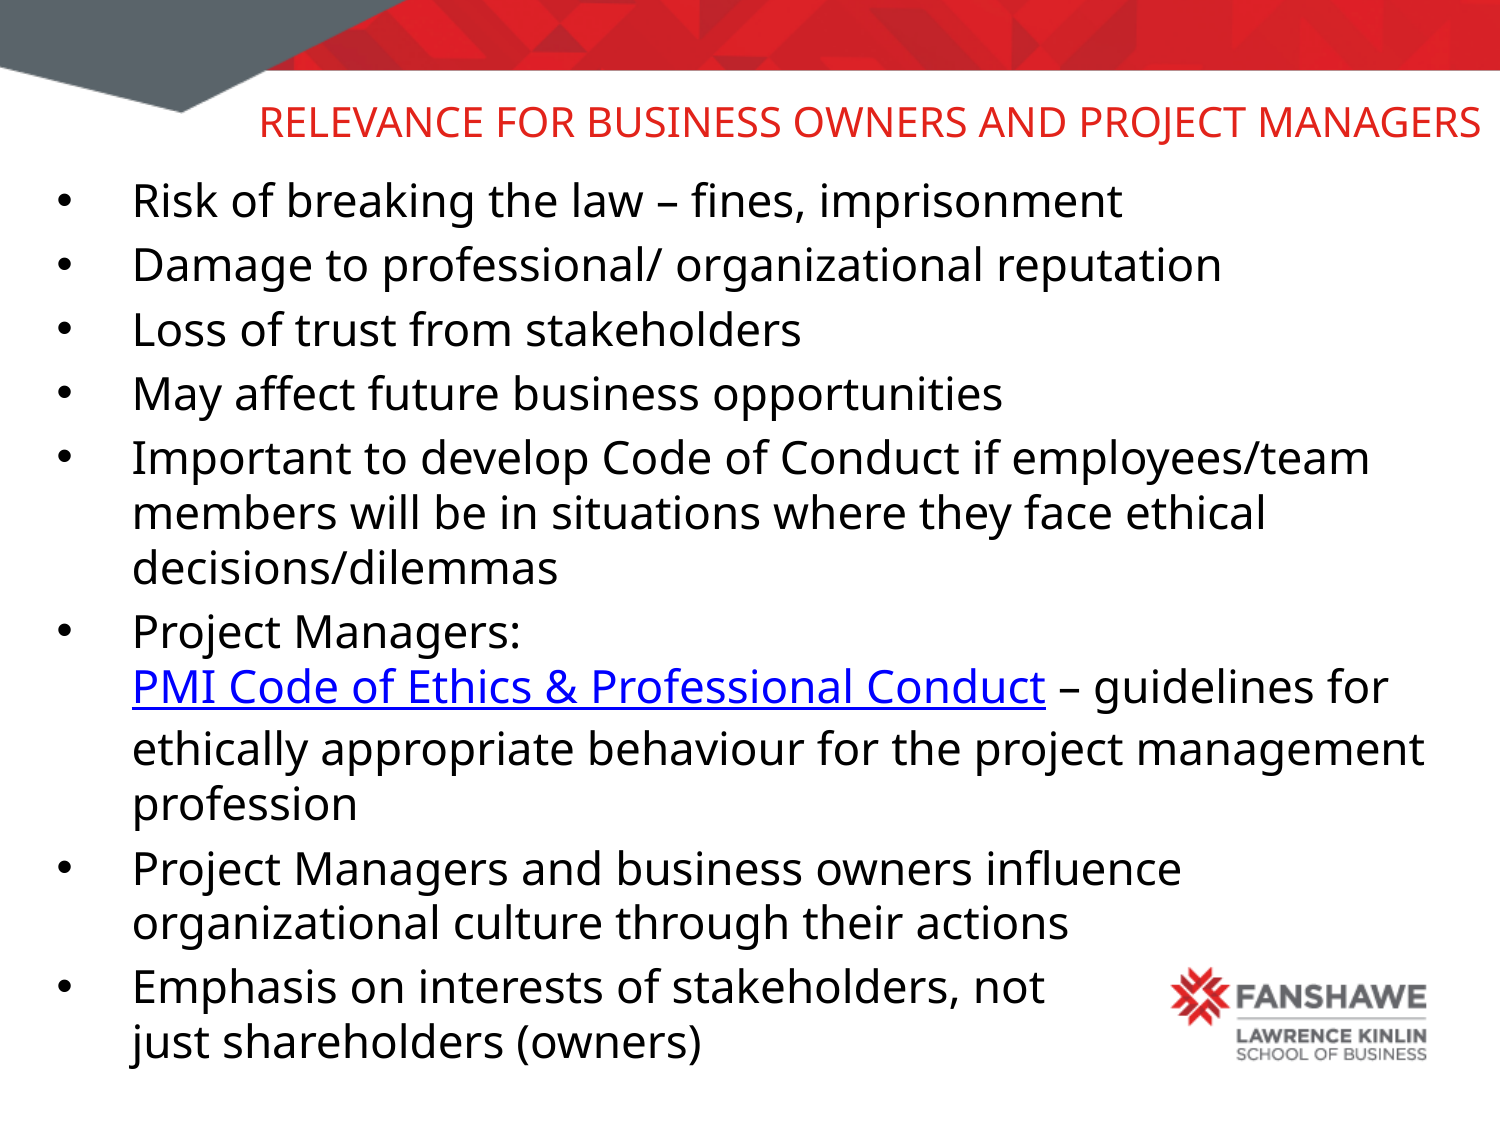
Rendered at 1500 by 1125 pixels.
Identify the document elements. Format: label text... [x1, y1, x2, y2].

title Relevance for Business owners and project managers [258, 80, 1500, 146]
picture [0, 907, 1500, 1125]
list Risk of breaking the law – fines, imprisonment Damage to professional/ organizational reputation Loss of trust from stakeholders May affect future business opportunities Important to develop Code of Conduct if employees/team members will be in situations where they face ethical decisions/dilemmas Project Managers: PMI Code of Ethics & Professional Conduct – guidelines for ethically appropriate behaviour for the project management profession Project Managers and business owners influence organizational culture through their actions Emphasis on interests of stakeholders, not just shareholders (owners) [41, 164, 1459, 961]
picture [0, 0, 1500, 114]
